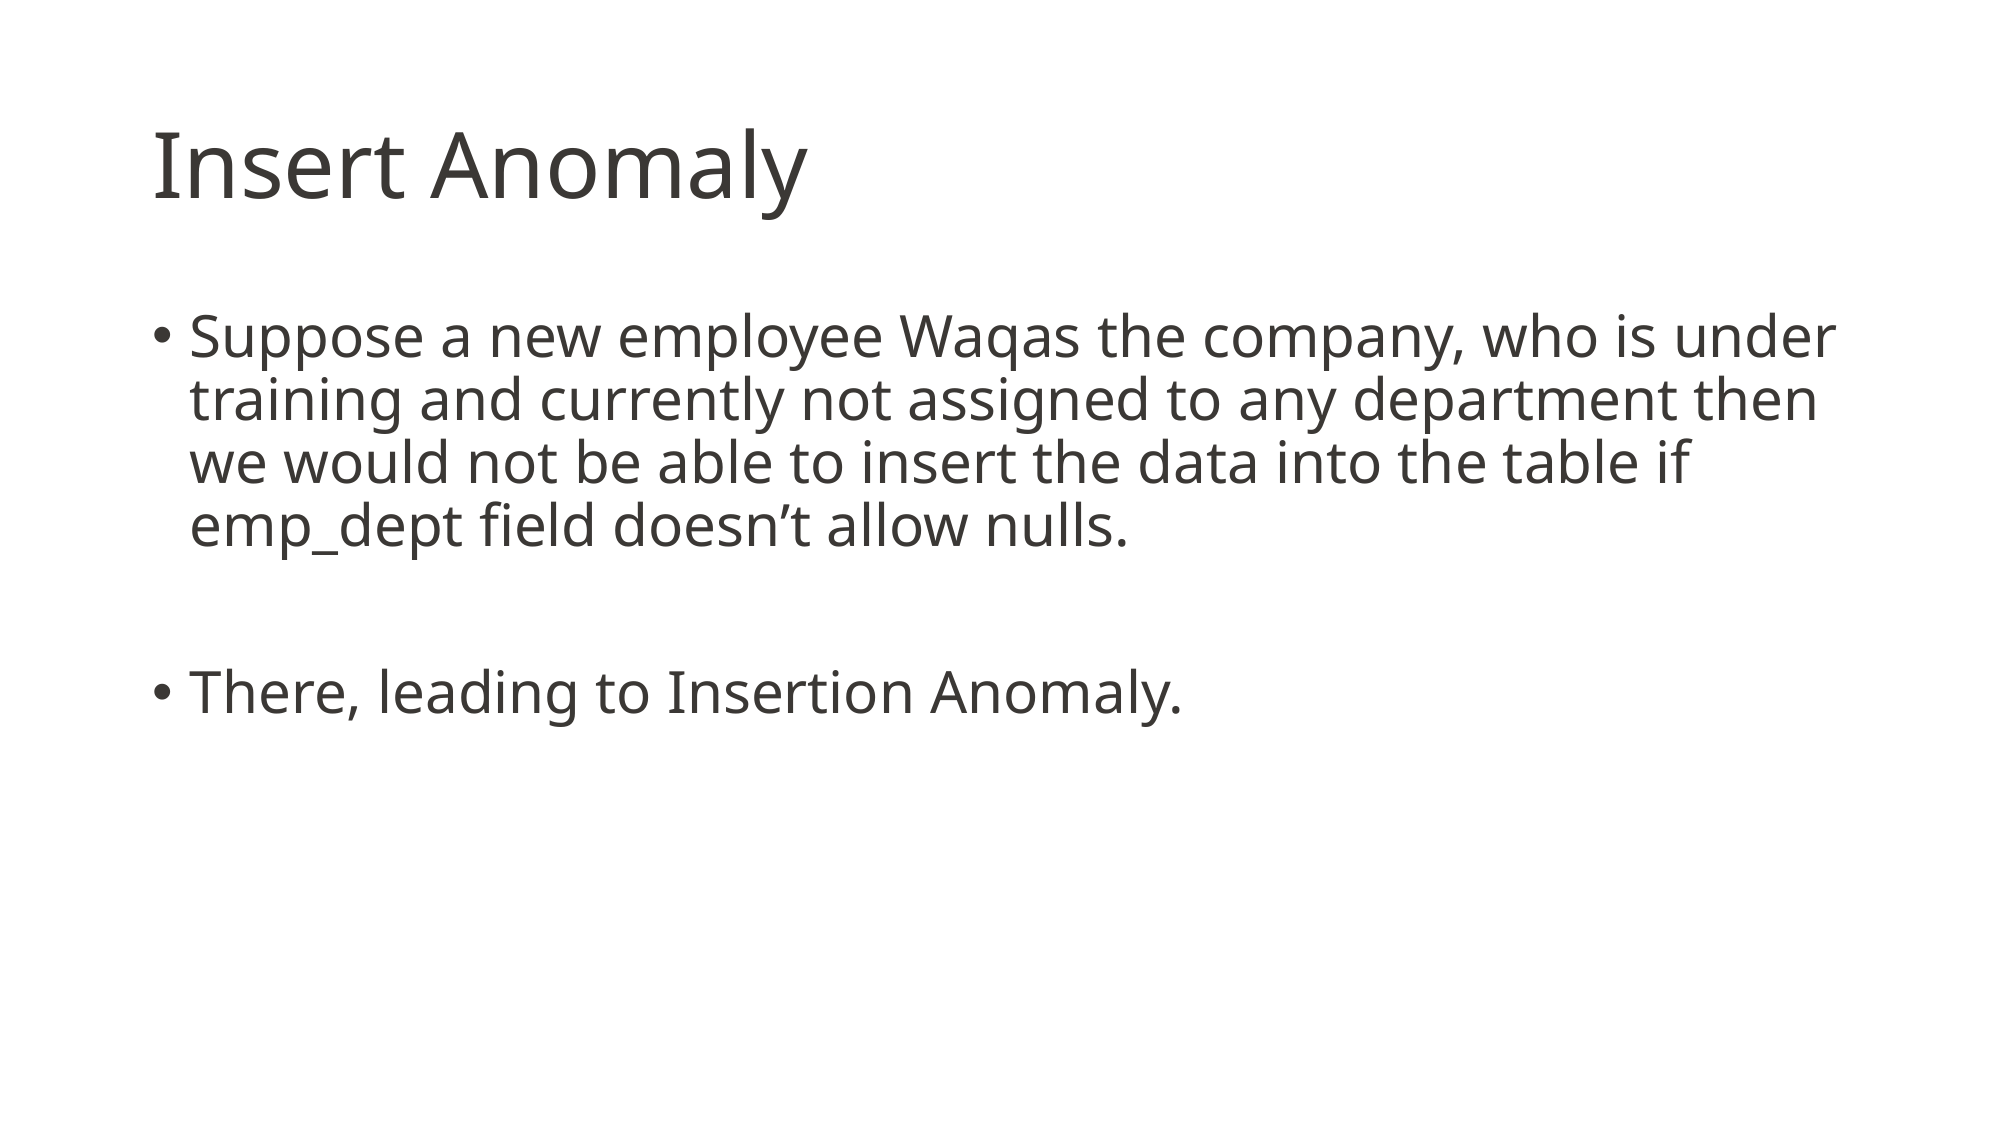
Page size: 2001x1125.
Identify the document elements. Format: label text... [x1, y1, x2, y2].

list Suppose a new employee Waqas the company, who is under training and currently not assigned to any department then we would not be able to insert the data into the table if emp_dept field doesn’t allow nulls. There, leading to Insertion Anomaly. [137, 299, 1863, 1014]
title Insert Anomaly [137, 59, 1863, 278]
